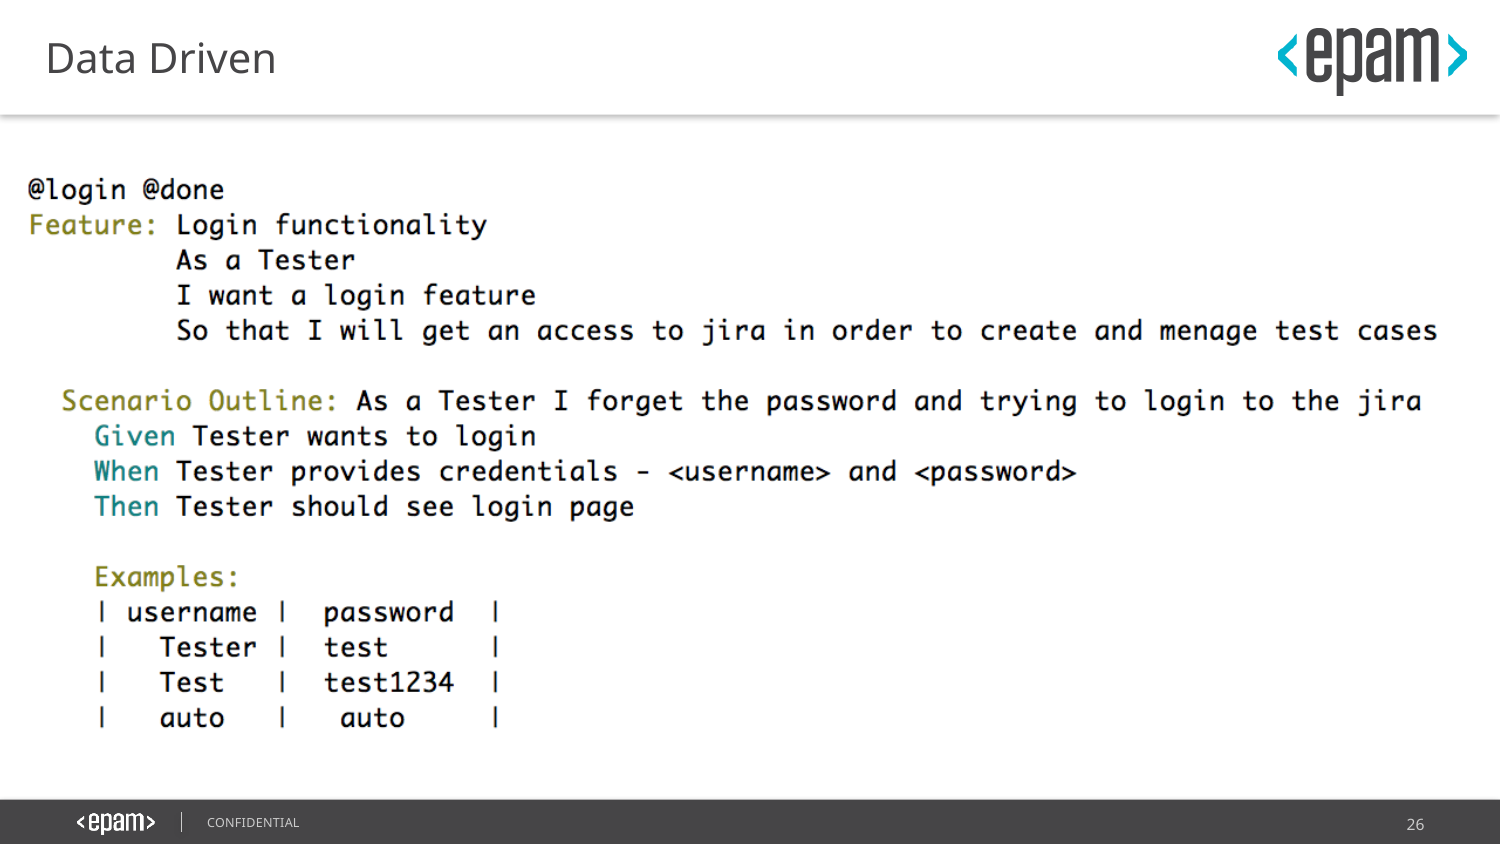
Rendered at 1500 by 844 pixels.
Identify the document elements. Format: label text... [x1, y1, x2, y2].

picture [24, 171, 1468, 760]
list Data Driven [0, 0, 1500, 115]
picture [76, 813, 155, 835]
picture [1271, 23, 1477, 100]
